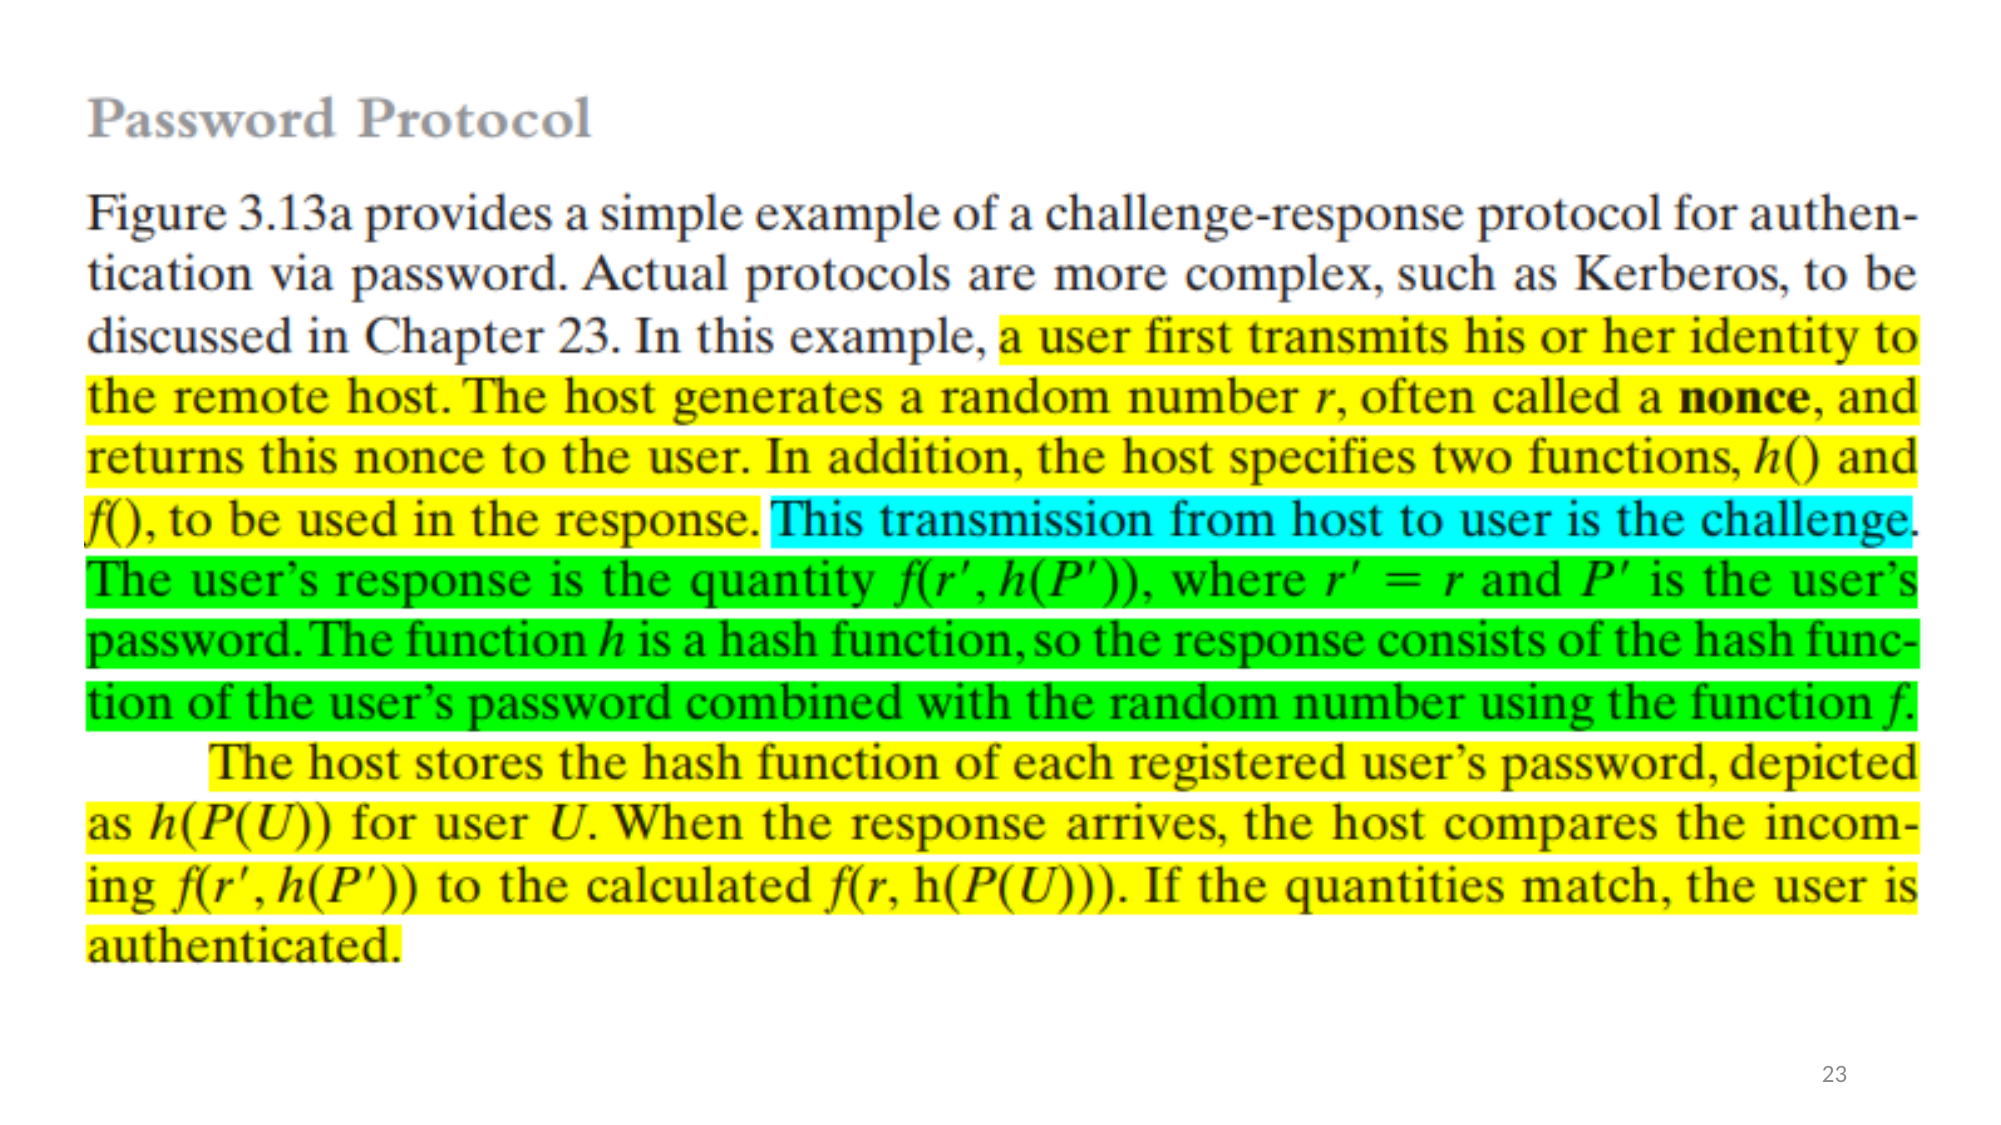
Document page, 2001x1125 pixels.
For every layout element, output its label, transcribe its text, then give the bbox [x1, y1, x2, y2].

picture [84, 85, 1931, 973]
slide_number 23 [1412, 1042, 1863, 1103]
